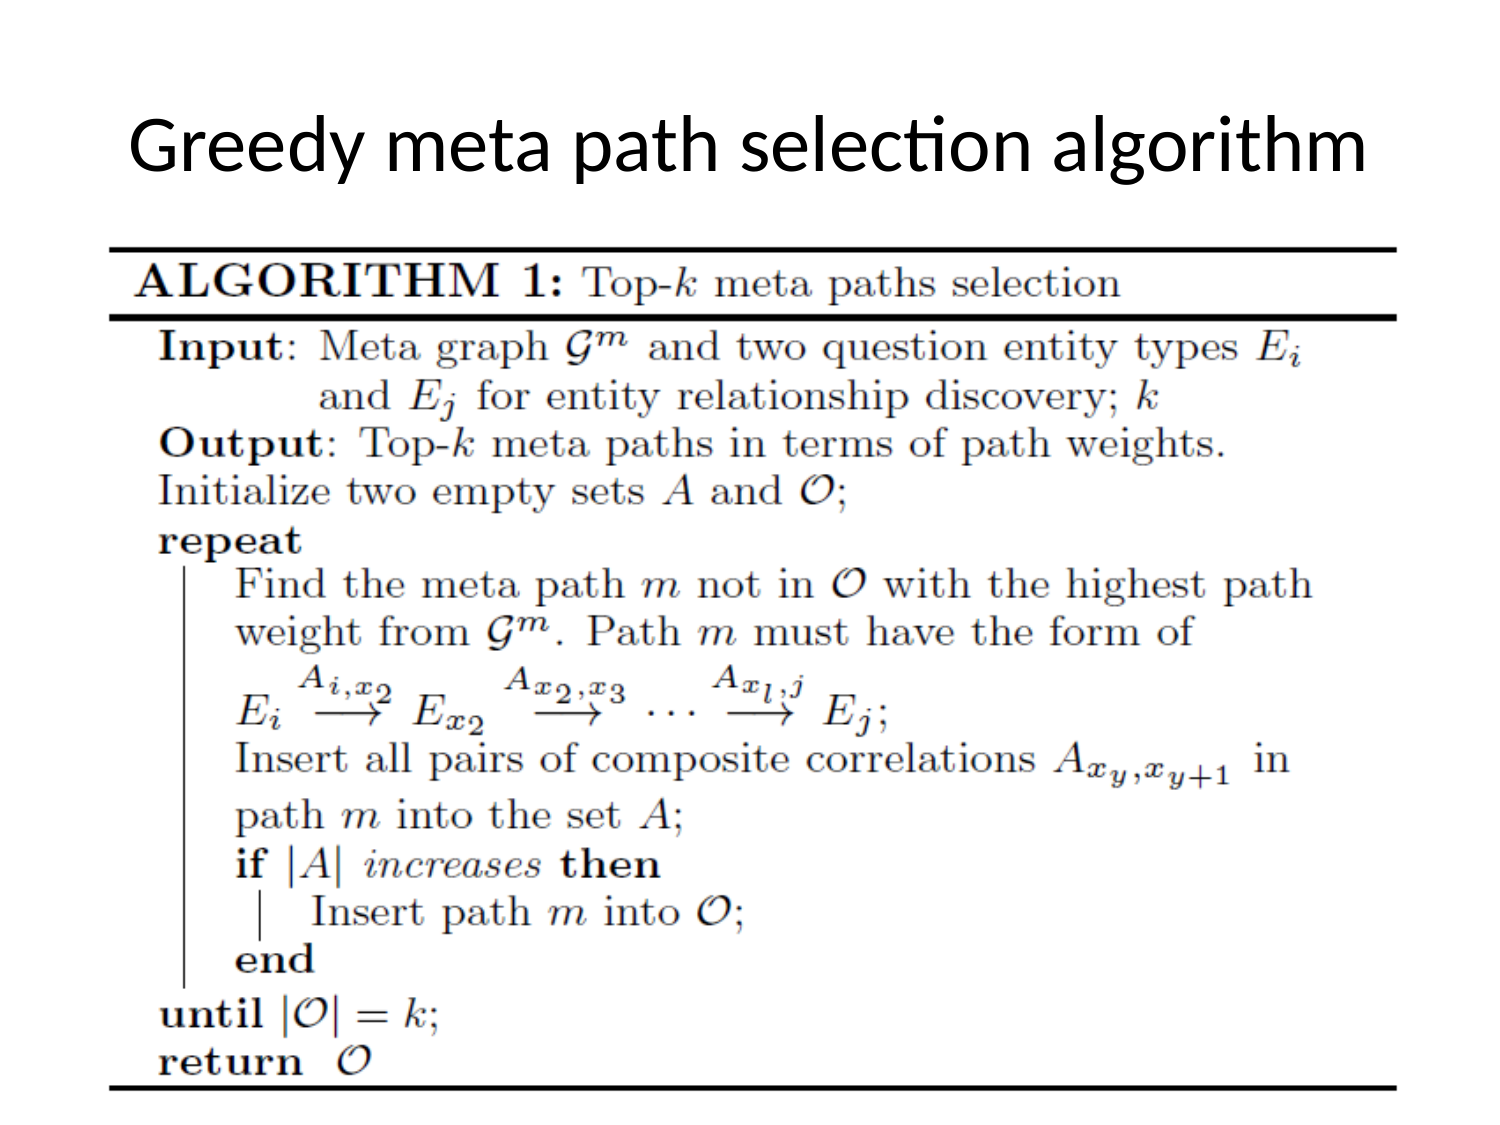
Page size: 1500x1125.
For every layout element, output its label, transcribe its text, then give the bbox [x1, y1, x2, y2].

picture [99, 237, 1413, 1114]
title Greedy meta path selection algorithm [75, 45, 1425, 233]
